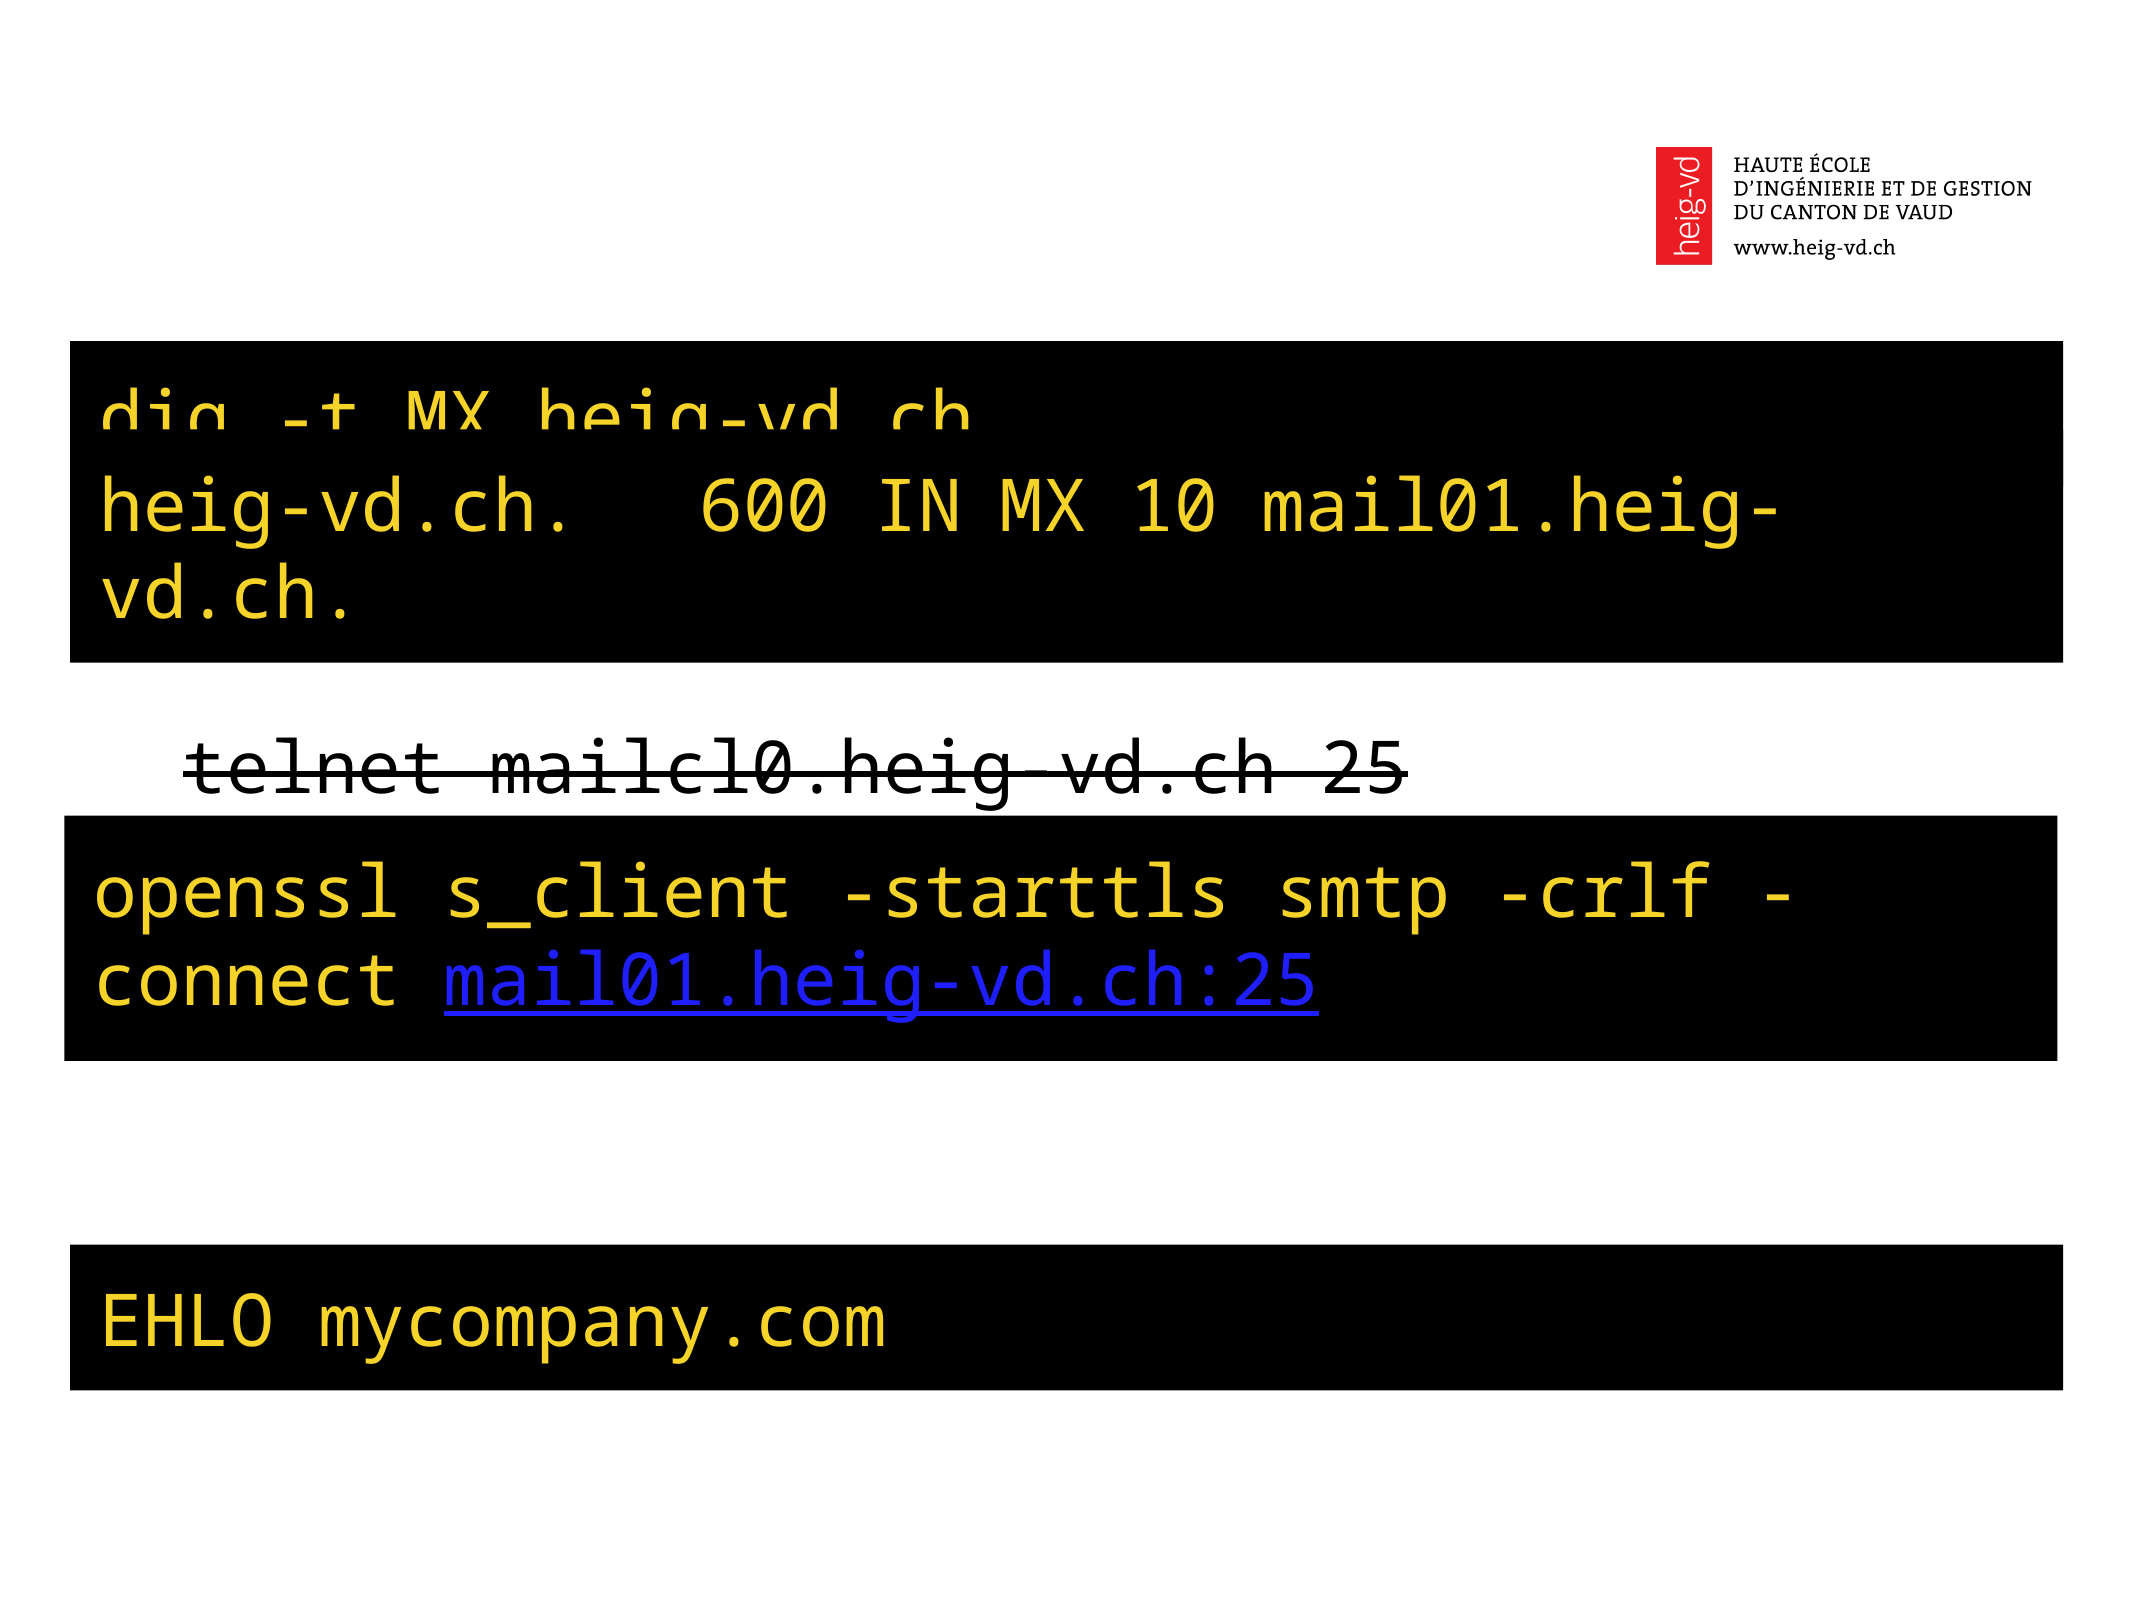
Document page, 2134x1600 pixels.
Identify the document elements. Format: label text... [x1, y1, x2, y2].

text_box telnet mailcl0.heig-vd.ch 25 [153, 691, 1540, 815]
text_box EHLO mycompany.com [70, 1244, 2064, 1391]
text_box openssl s_client -starttls smtp -crlf -connect mail01.heig-vd.ch:25 [64, 815, 2058, 1061]
text_box dig -t MX heig-vd.ch [70, 341, 2064, 429]
text_box heig-vd.ch. 600 IN MX 10 mail01.heig-vd.ch. [70, 429, 2064, 663]
picture [1656, 147, 2043, 265]
